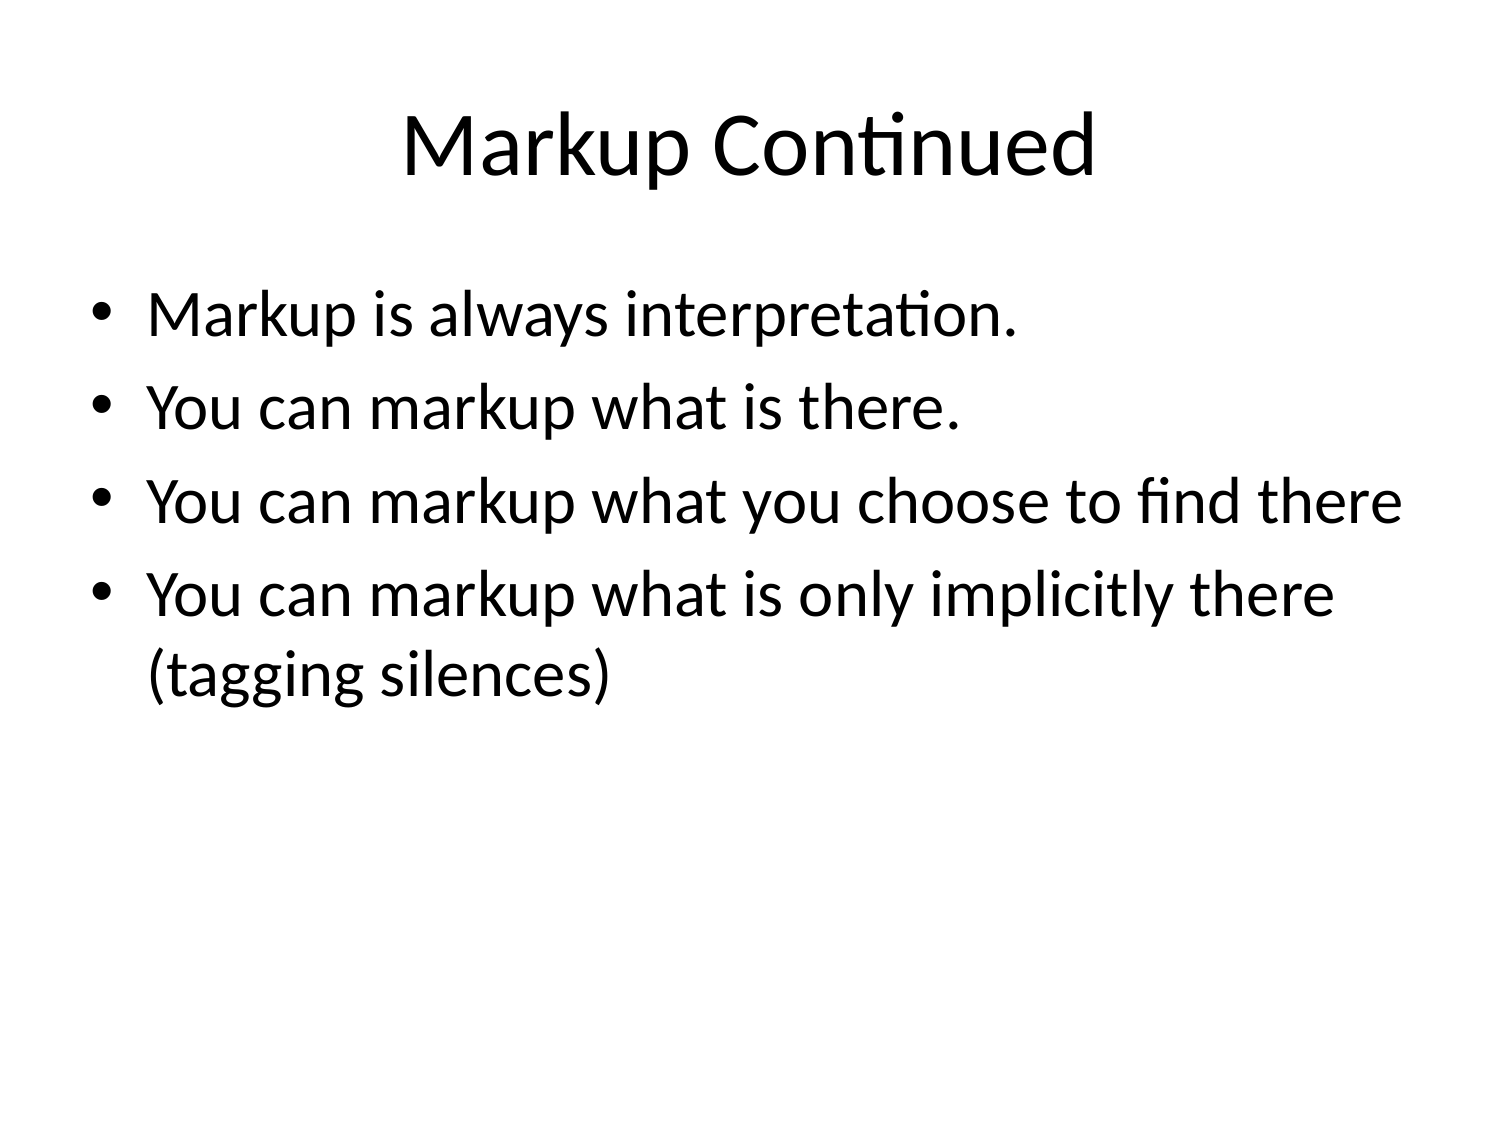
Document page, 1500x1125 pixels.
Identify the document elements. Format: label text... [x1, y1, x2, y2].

title Markup Continued [75, 45, 1425, 233]
list Markup is always interpretation. You can markup what is there. You can markup what you choose to find there You can markup what is only implicitly there (tagging silences) [75, 262, 1425, 1005]
